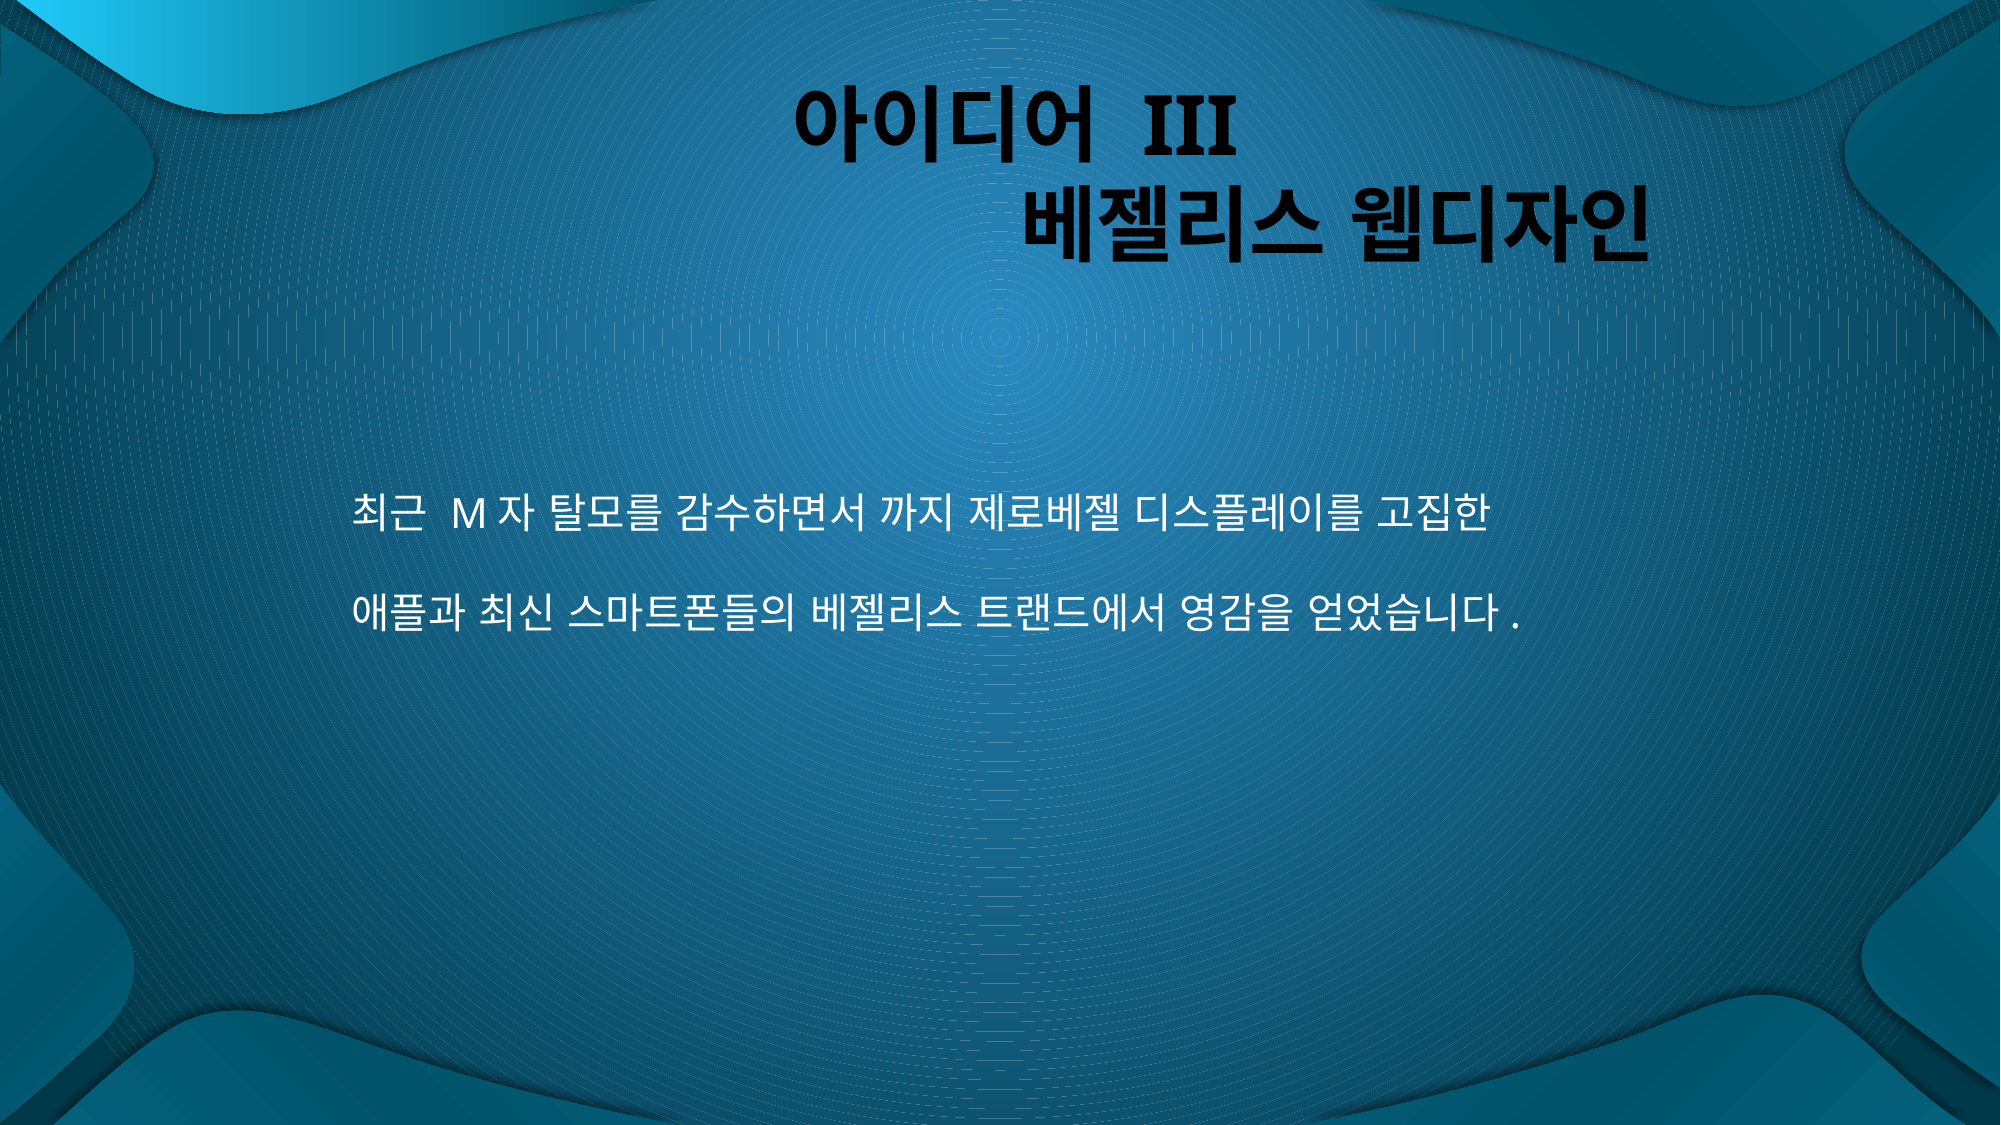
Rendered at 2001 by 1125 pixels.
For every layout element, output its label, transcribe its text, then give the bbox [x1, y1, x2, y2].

title 아이디어 III 베젤리스 웹디자인 [366, 63, 1710, 281]
text_box 최근 M자 탈모를 감수하면서 까지 제로베젤 디스플레이를 고집한 애플과 최신 스마트폰들의 베젤리스 트랜드에서 영감을 얻었습니다. [336, 479, 1710, 644]
